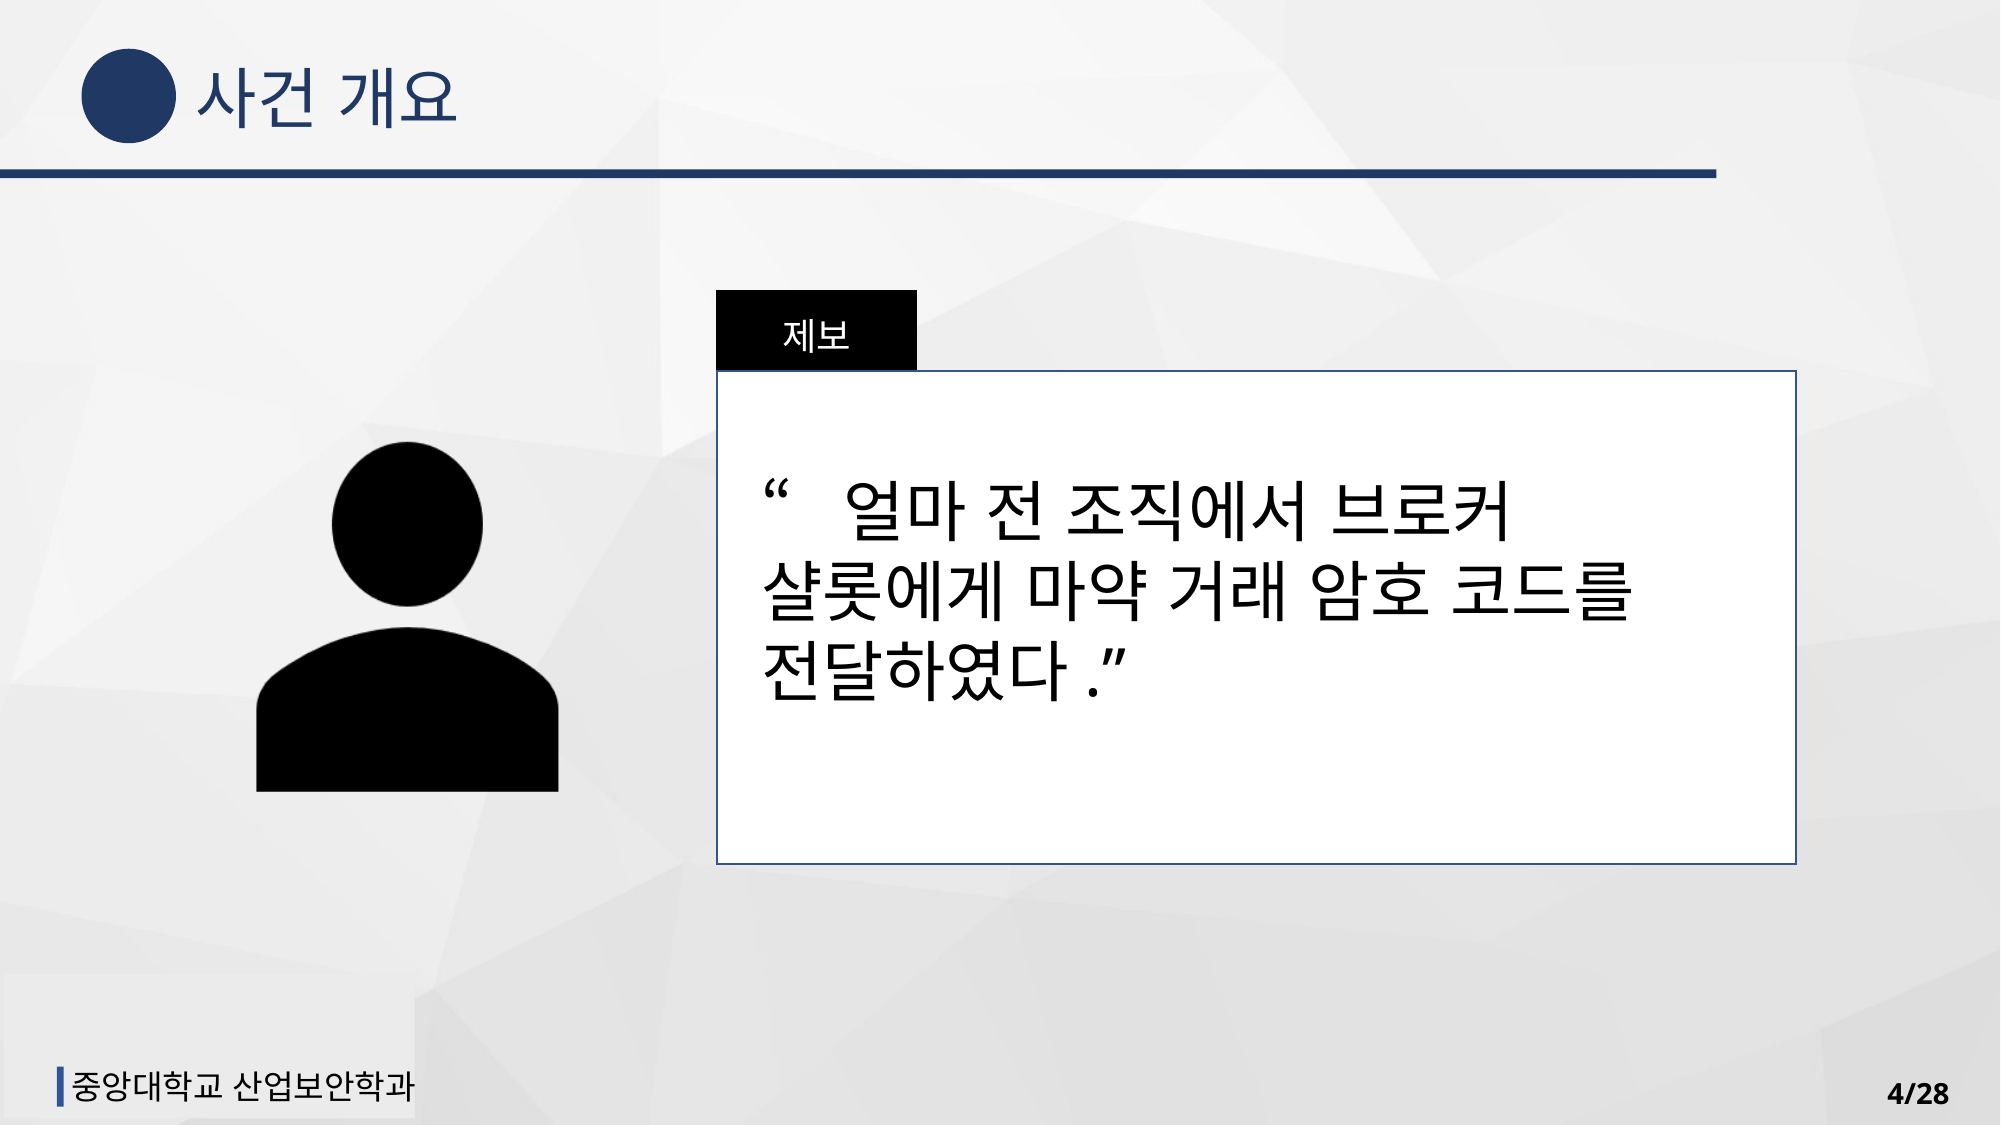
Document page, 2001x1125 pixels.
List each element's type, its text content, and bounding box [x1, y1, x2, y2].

text_box “얼마 전 조직에서 브로커 샬롯에게 마약 거래 암호 코드를 전달하였다.” [746, 461, 1757, 717]
slide_number 4/28 [1514, 1065, 1965, 1125]
text_box [98, 134, 159, 145]
text_box 사건 개요 [181, 49, 1321, 145]
text_box 01 [89, 59, 178, 134]
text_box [3, 974, 432, 1119]
picture [0, 0, 2001, 1125]
text_box [97, 47, 160, 59]
text_box [0, 168, 1717, 179]
text_box [80, 68, 89, 124]
text_box 제보 [716, 290, 917, 370]
text_box “ [716, 370, 1797, 865]
